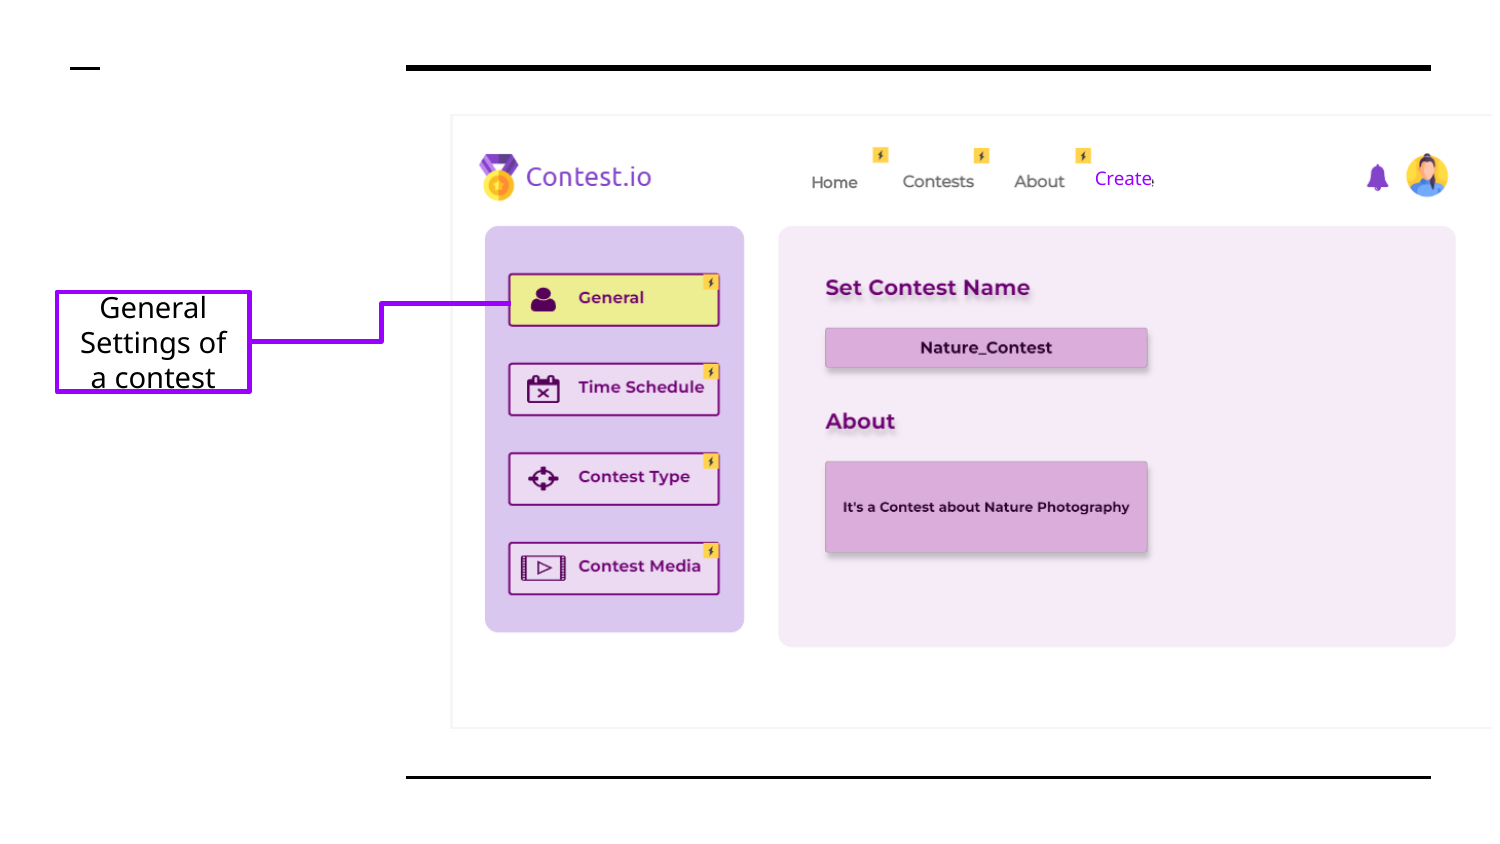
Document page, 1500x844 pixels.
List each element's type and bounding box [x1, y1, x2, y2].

text_box [56, 291, 511, 392]
picture [449, 114, 1492, 730]
